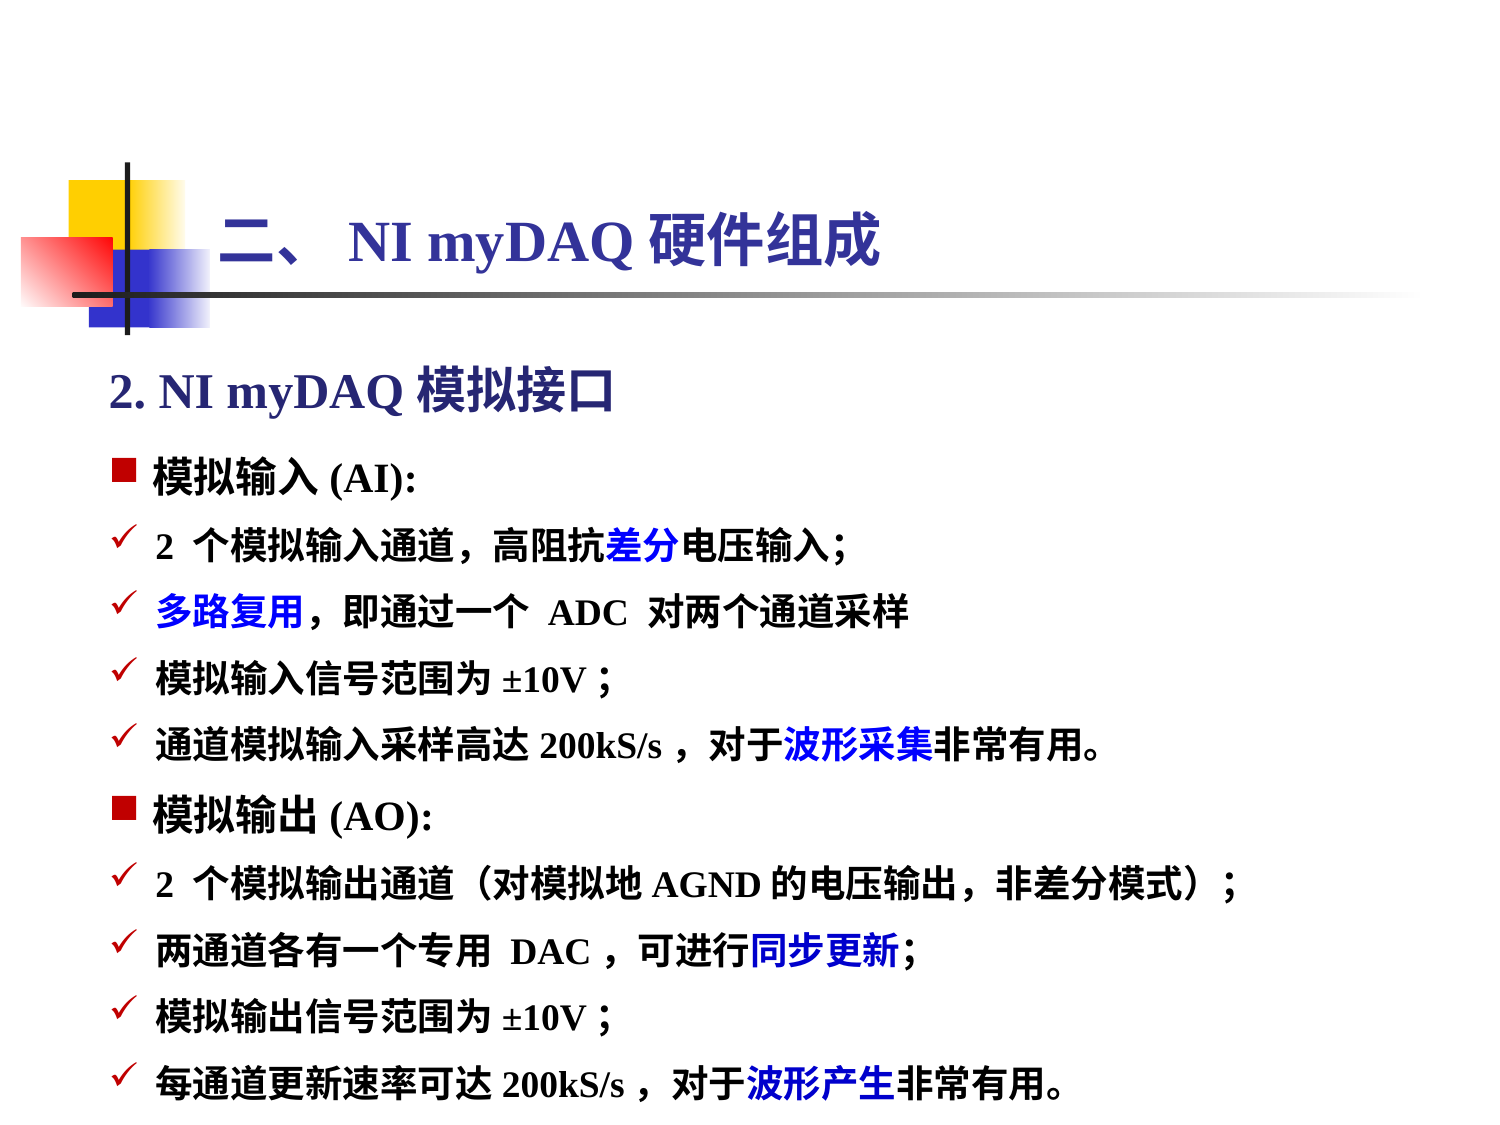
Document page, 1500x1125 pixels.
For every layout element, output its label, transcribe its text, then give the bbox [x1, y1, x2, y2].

text_box 2. NI myDAQ模拟接口 [93, 350, 1042, 426]
text_box 二、NI myDAQ硬件组成 [203, 176, 1312, 274]
text_box 模拟输入(AI): 2 个模拟输入通道，高阻抗差分电压输入； 多路复用，即通过一个 ADC 对两个通道采样 模拟输入信号范围为±10V； 通道模拟输入采样高达200kS/s，对于波形采集非常有用。 模拟输出(AO): 2 个模拟输出通道（对模拟地AGND的电压输出，非差分模式）； 两通道各有一个专用 DAC，可进行同步更新； 模拟输出信号范围为±10V； 每通道更新速率可达200kS/s，对于波形产生非常有用。 [93, 432, 1454, 1113]
